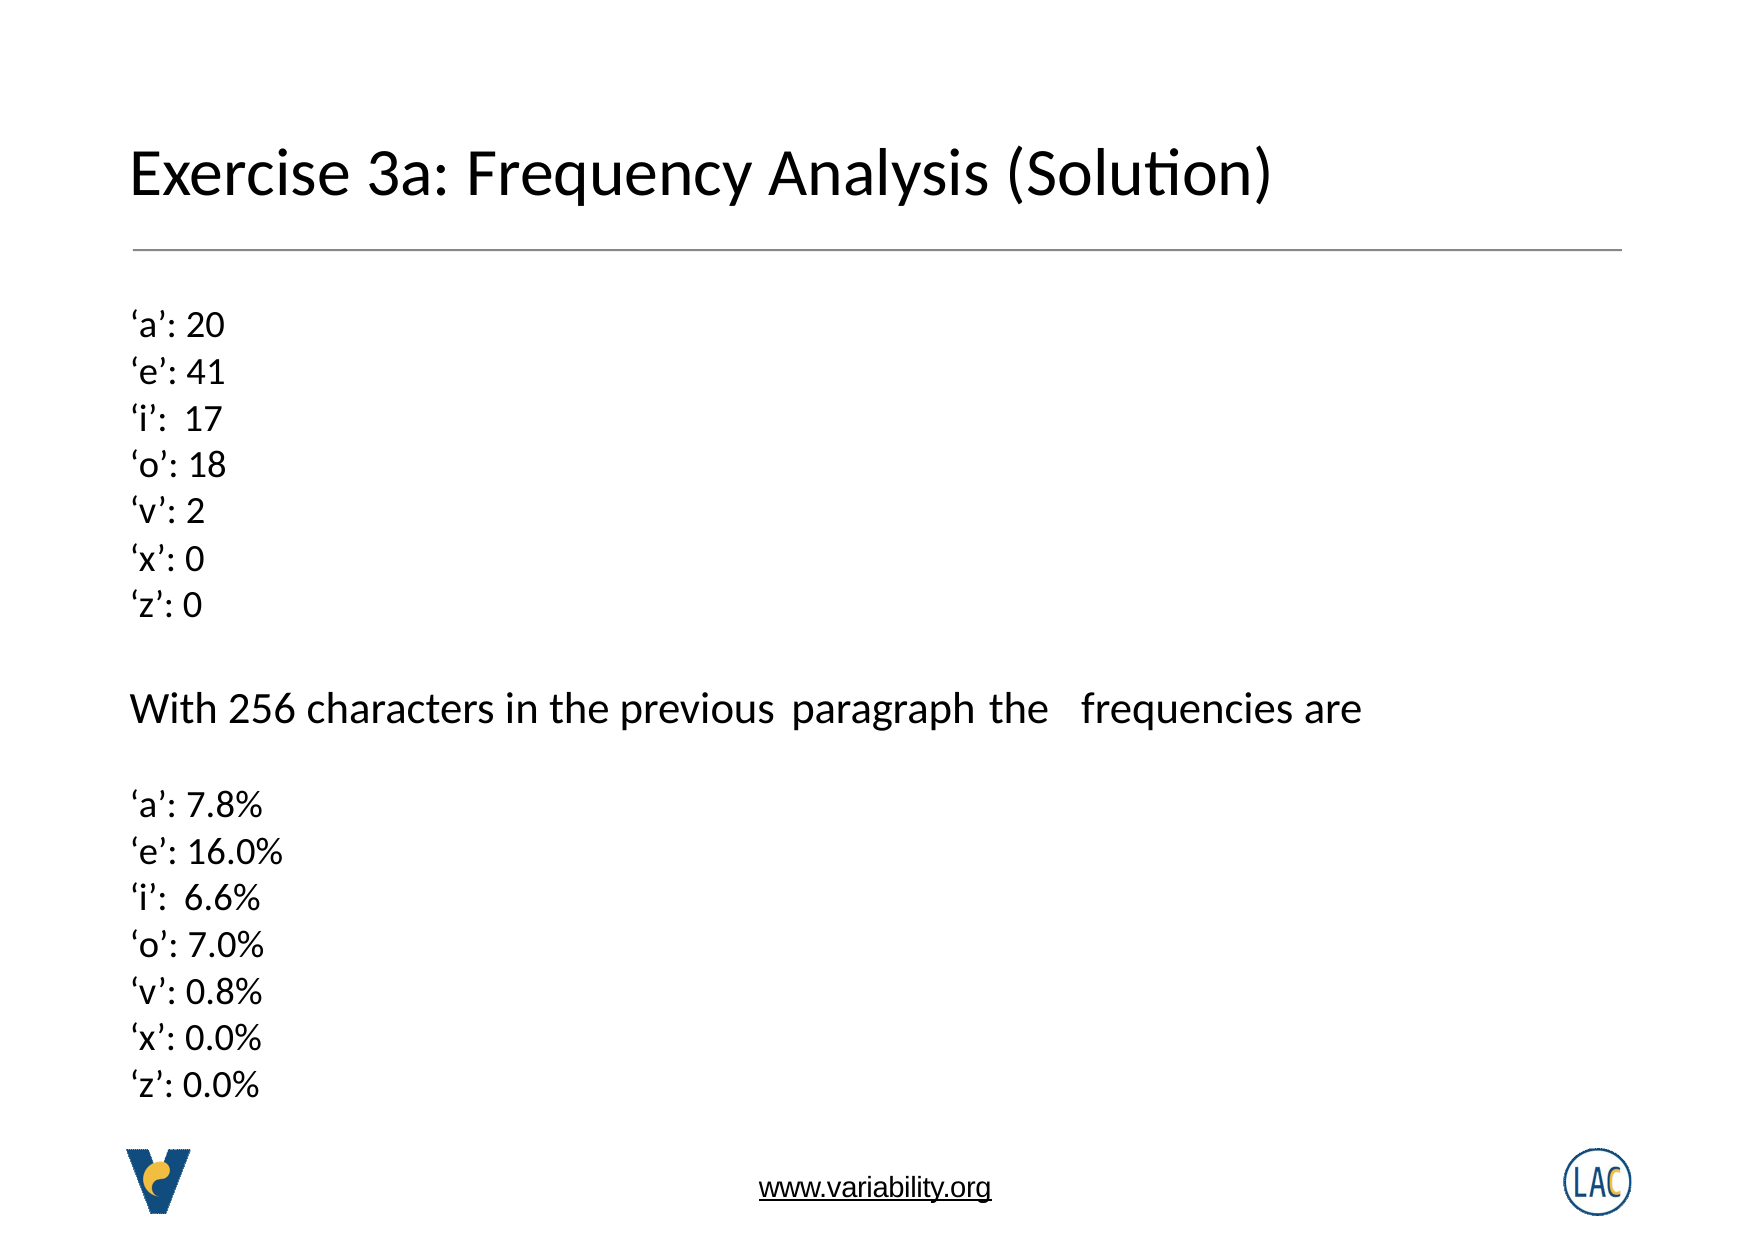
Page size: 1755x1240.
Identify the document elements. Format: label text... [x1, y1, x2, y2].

text_box www.variability.org [756, 1169, 998, 1204]
text_box [1563, 1148, 1632, 1216]
text_box ‘a’: 20 ‘e’: 41 ‘i’: 17 ‘o’: 18 ‘v’: 2 ‘x’: 0 ‘z’: 0 With 256 characters in the previous paragraph the frequencies are ‘a’: 7.8% ‘e’: 16.0% ‘i’: 6.6% ‘o’: 7.0% ‘v’: 0.8% ‘x’: 0.0% ‘z’: 0.0% [127, 296, 1367, 1105]
title Exercise 3a: Frequency Analysis (Solution) [127, 125, 1284, 335]
text_box [126, 1149, 191, 1214]
